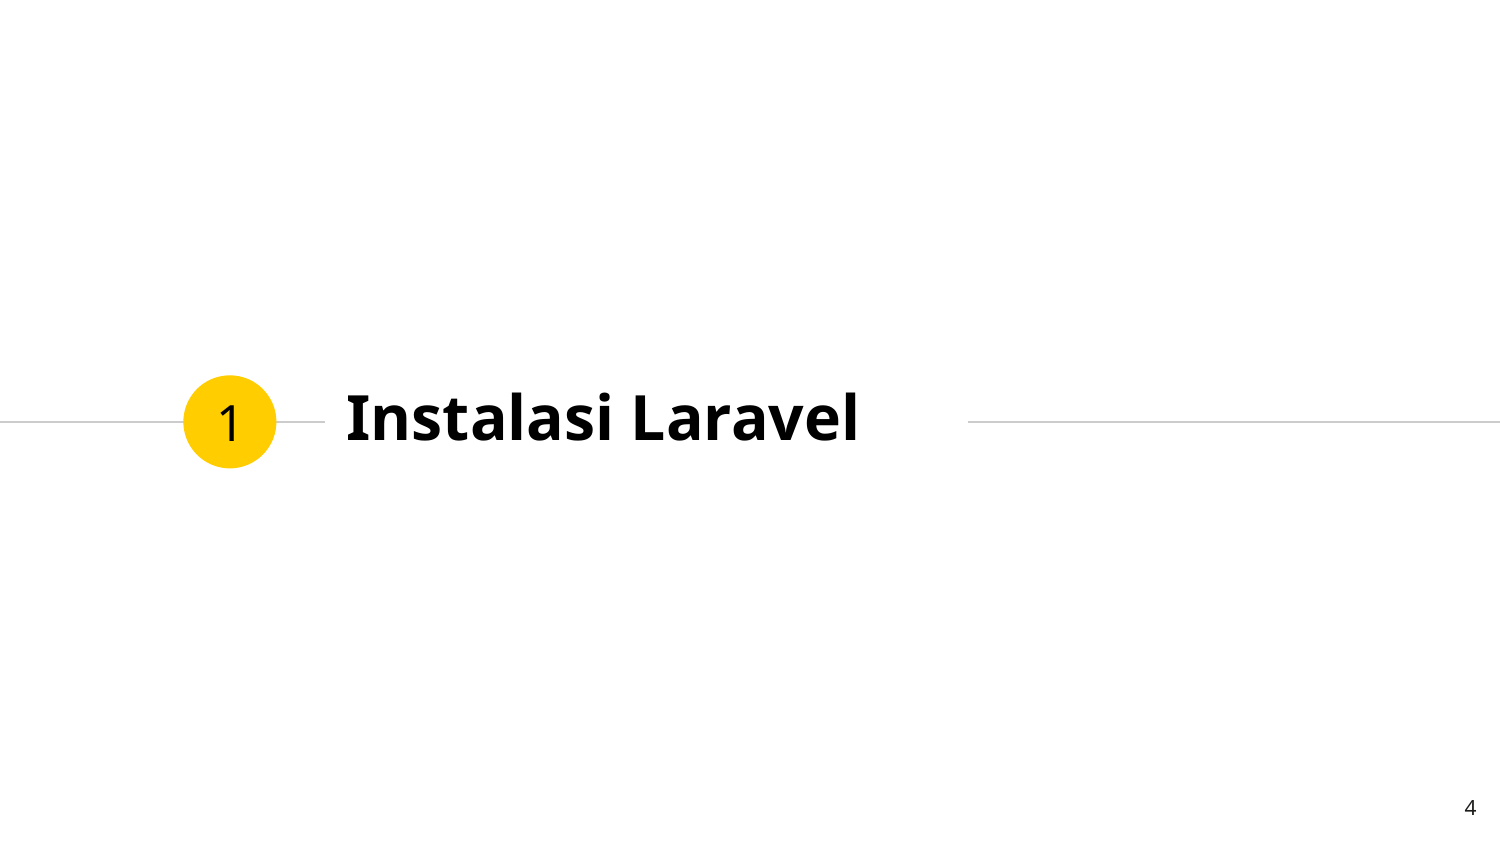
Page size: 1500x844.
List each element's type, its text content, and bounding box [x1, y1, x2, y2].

title Instalasi Laravel [331, 277, 954, 469]
slide_number 4 [1401, 779, 1492, 844]
text_box 1 [186, 375, 276, 468]
